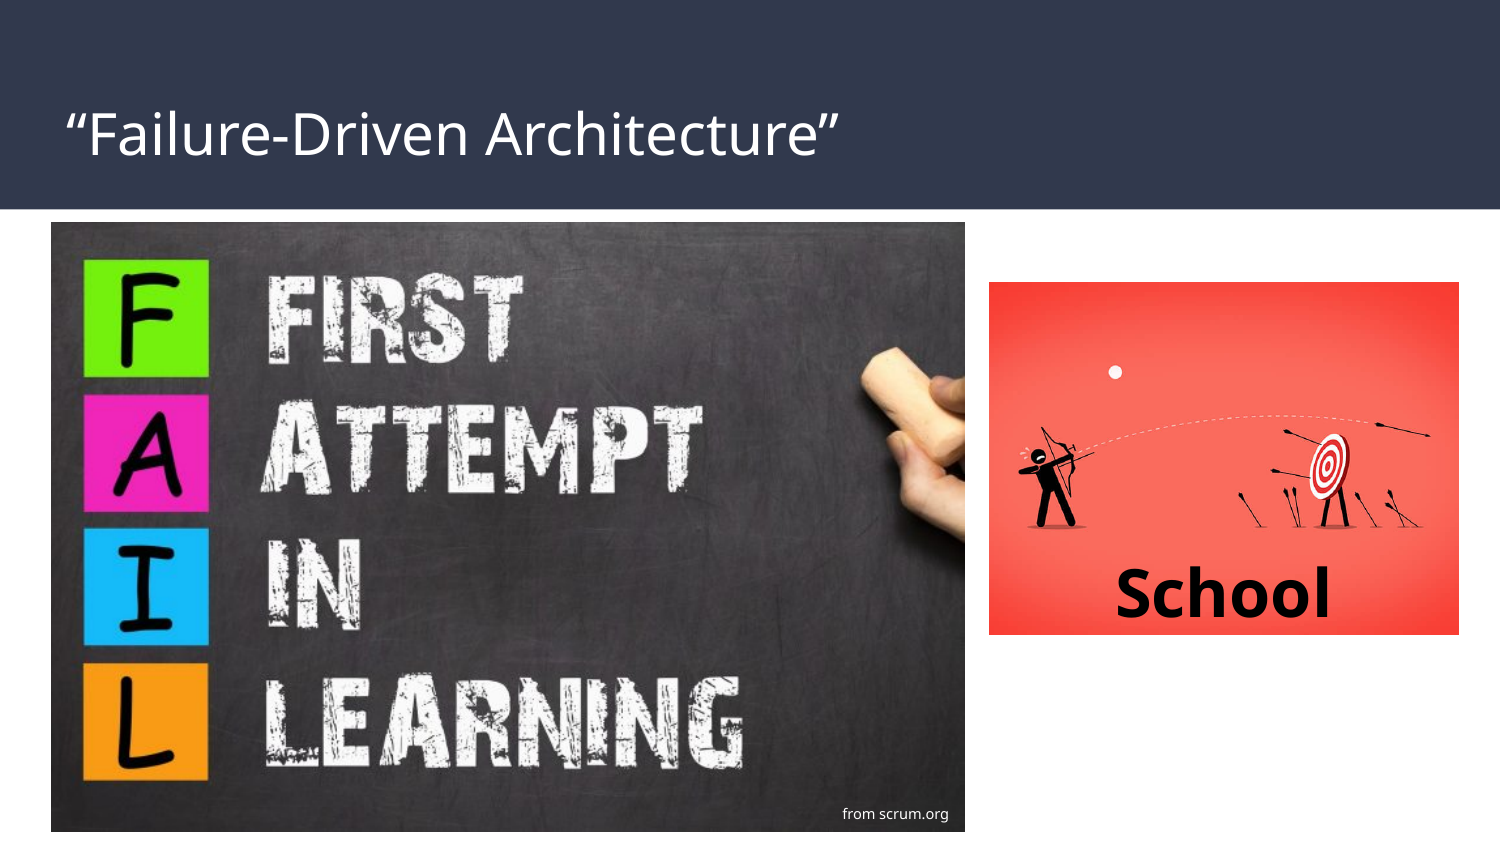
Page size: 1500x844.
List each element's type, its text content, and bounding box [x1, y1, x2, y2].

title “Failure-Driven Architecture” [51, 82, 1449, 185]
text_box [989, 282, 1459, 635]
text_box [50, 222, 965, 833]
